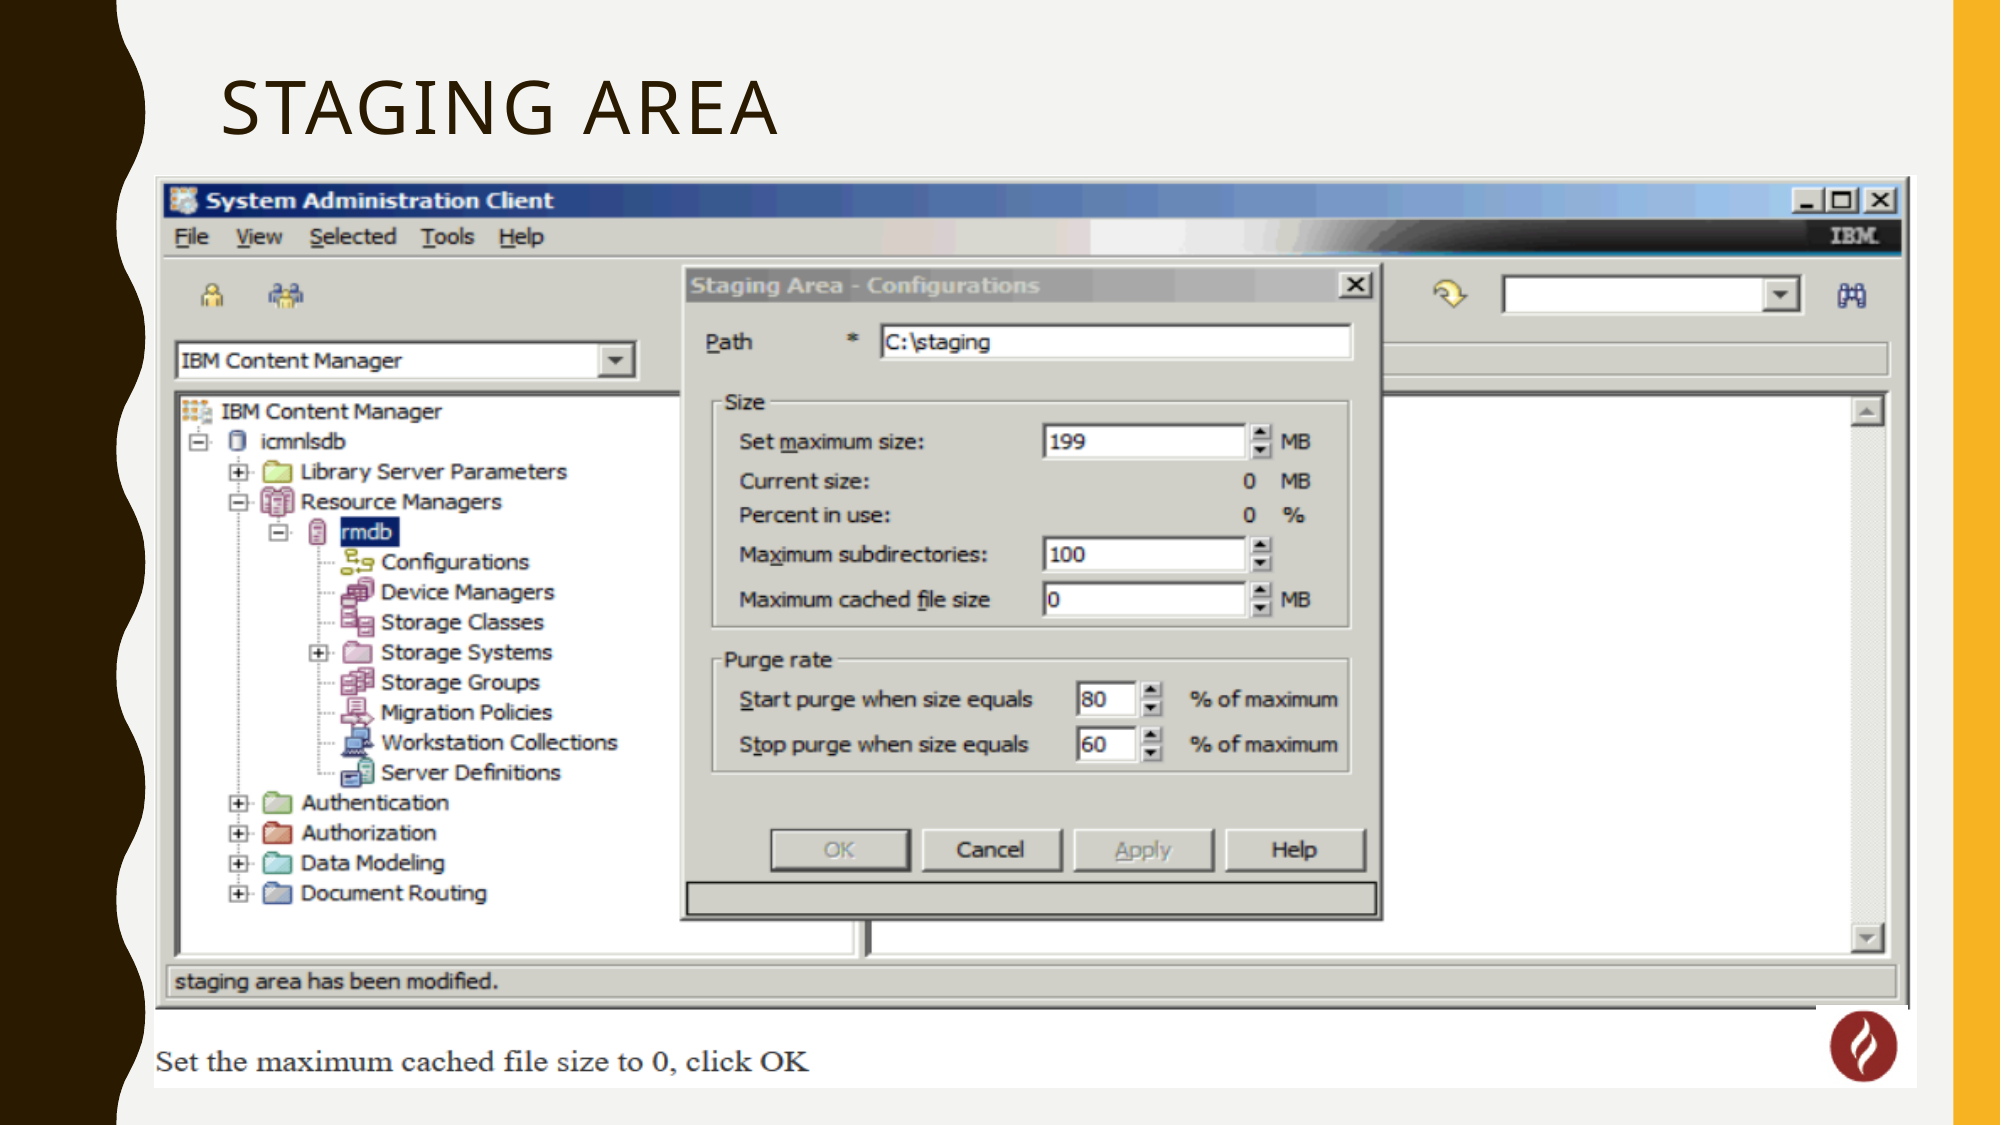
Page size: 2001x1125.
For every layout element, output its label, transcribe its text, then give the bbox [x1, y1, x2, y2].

title Staging Area [205, 62, 1354, 158]
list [154, 175, 1917, 1088]
picture [1815, 1005, 1908, 1088]
